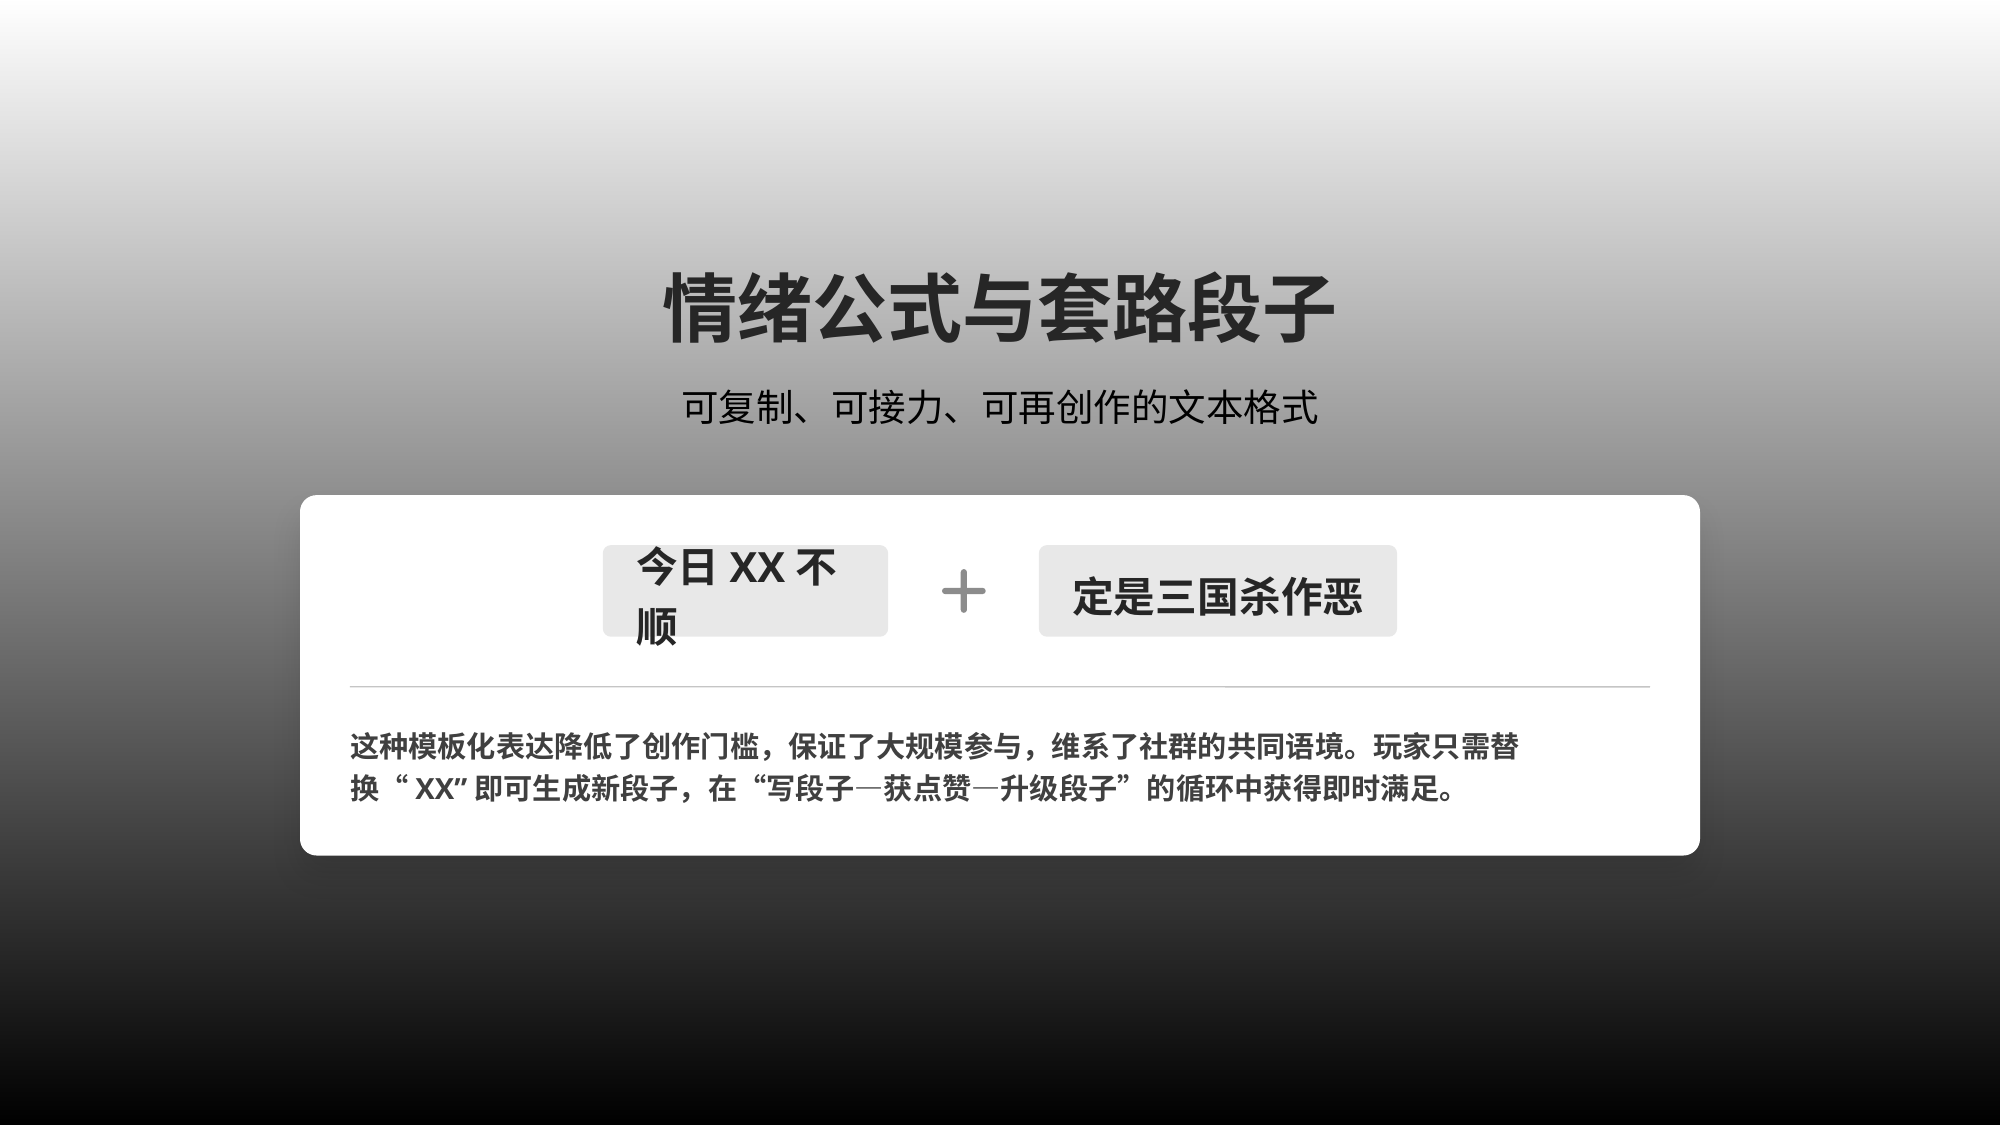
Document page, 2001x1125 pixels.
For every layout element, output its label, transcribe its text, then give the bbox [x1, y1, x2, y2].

text_box 定是三国杀作恶 [1038, 545, 1419, 637]
text_box 这种模板化表达降低了创作门槛，保证了大规模参与，维系了社群的共同语境。玩家只需替换“XX”即可生成新段子，在“写段子—获点赞—升级段子”的循环中获得即时满足。 [349, 721, 1665, 805]
text_box [941, 569, 986, 613]
text_box 情绪公式与套路段子 [662, 270, 1375, 354]
text_box 可复制、可接力、可再创作的文本格式 [681, 370, 1338, 429]
text_box 今日XX不顺 [602, 545, 909, 637]
text_box [300, 495, 1701, 856]
